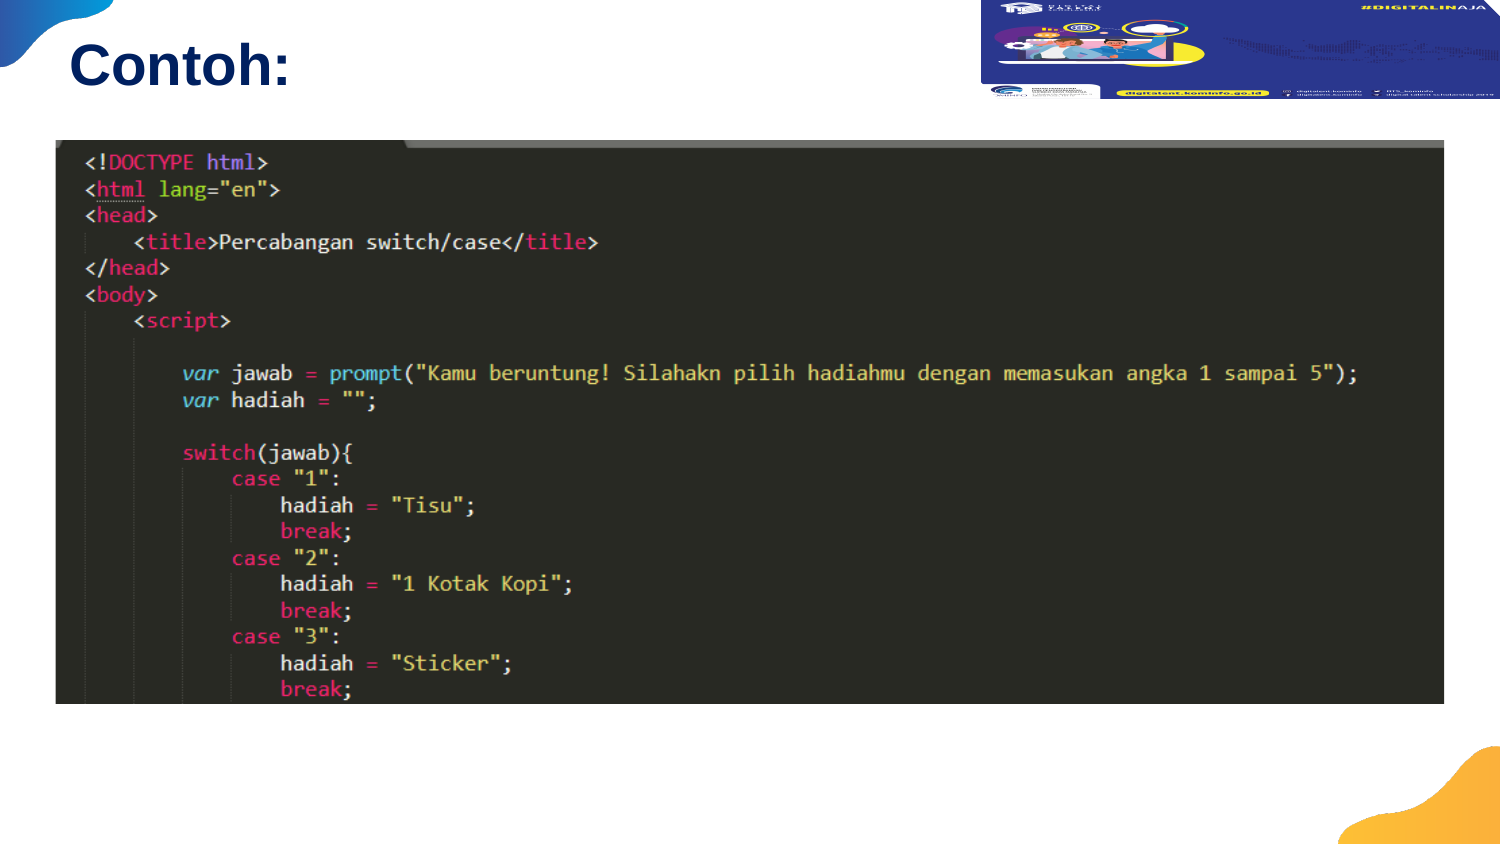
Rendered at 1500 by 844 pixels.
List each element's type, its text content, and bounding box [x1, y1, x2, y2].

text_box Contoh: [54, 19, 977, 105]
picture [0, 0, 115, 73]
picture [1335, 738, 1500, 844]
picture [980, 0, 1500, 100]
picture [55, 139, 1445, 704]
